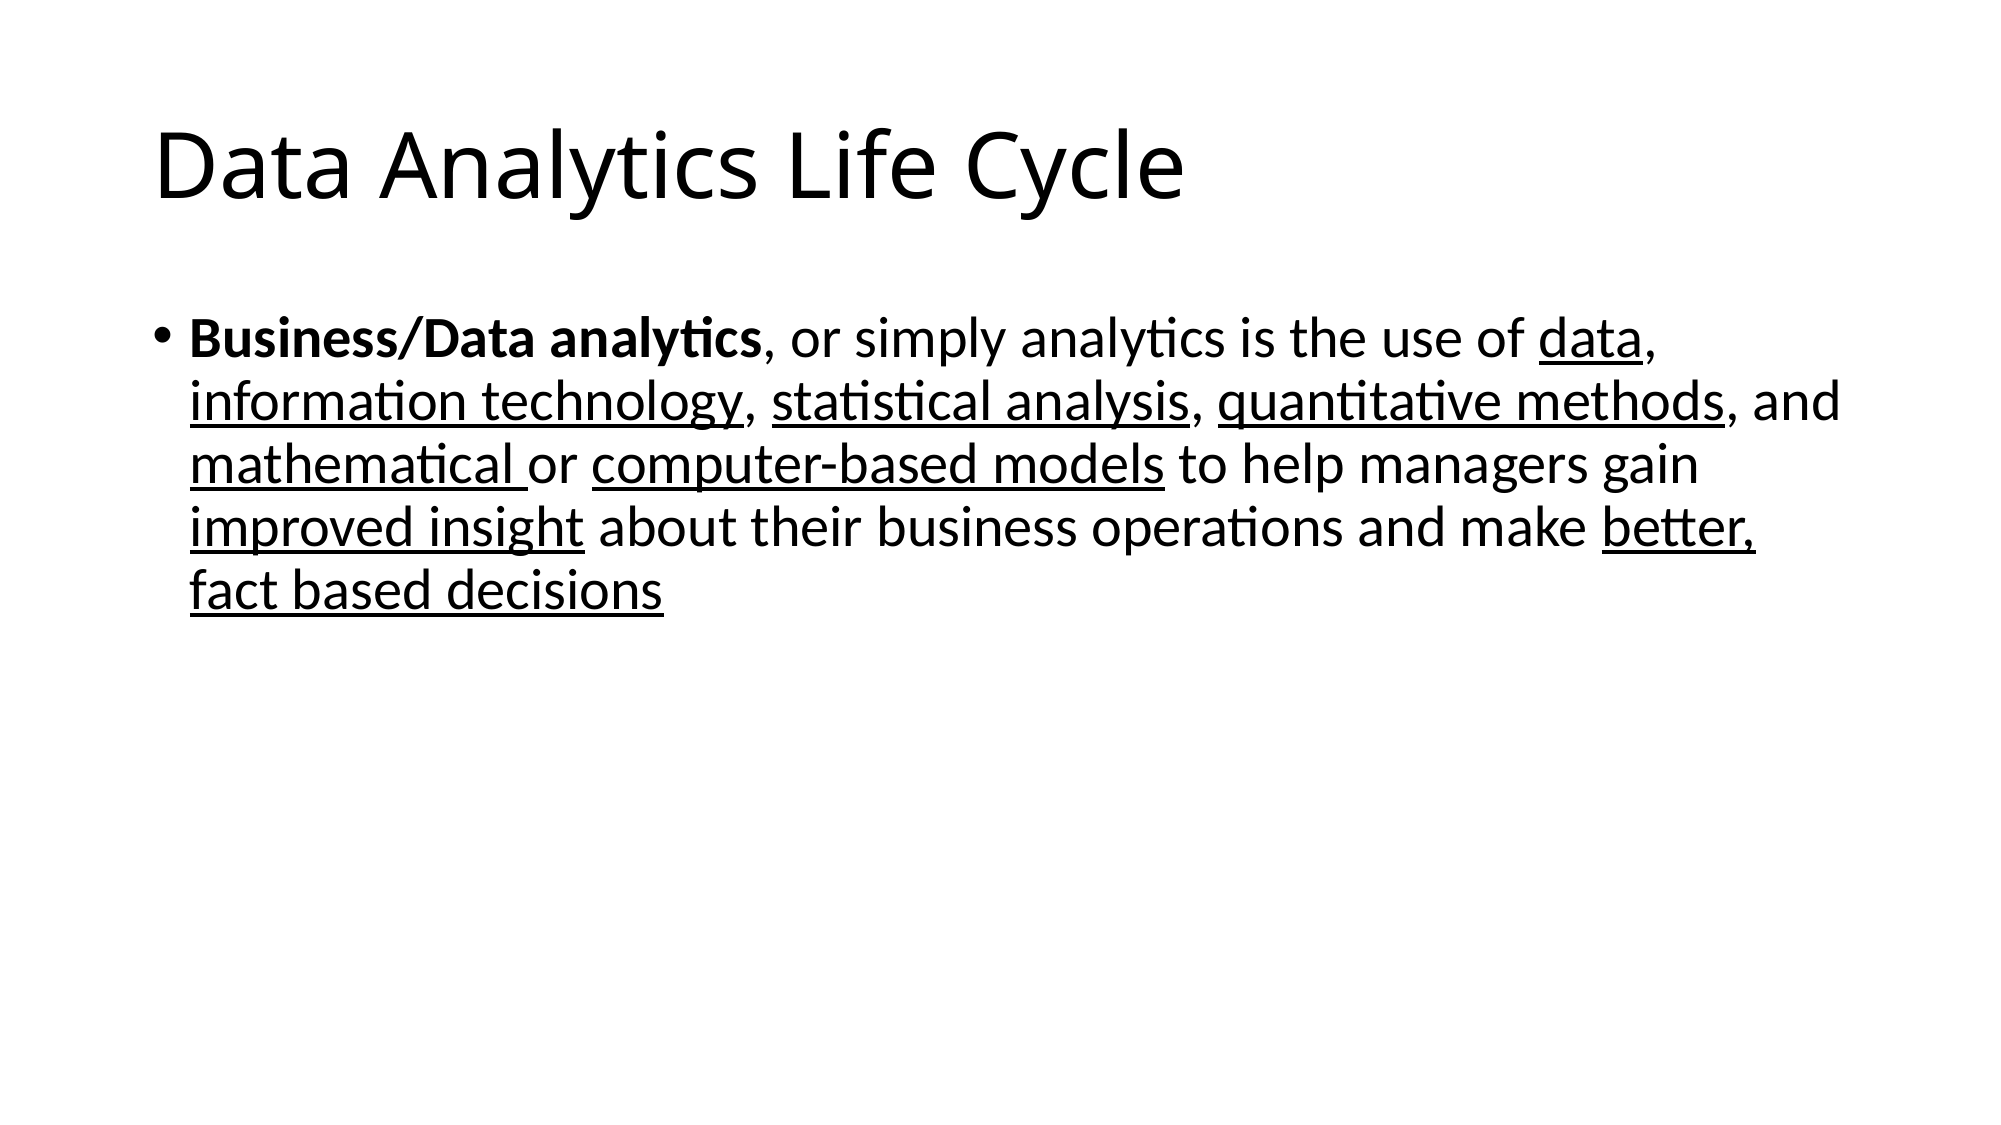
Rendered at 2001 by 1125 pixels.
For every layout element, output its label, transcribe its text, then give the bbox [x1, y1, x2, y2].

list Business/Data analytics, or simply analytics is the use of data, information technology, statistical analysis, quantitative methods, and mathematical or computer-based models to help managers gain improved insight about their business operations and make better, fact based decisions [137, 299, 1863, 1014]
title Data Analytics Life Cycle [137, 59, 1863, 278]
